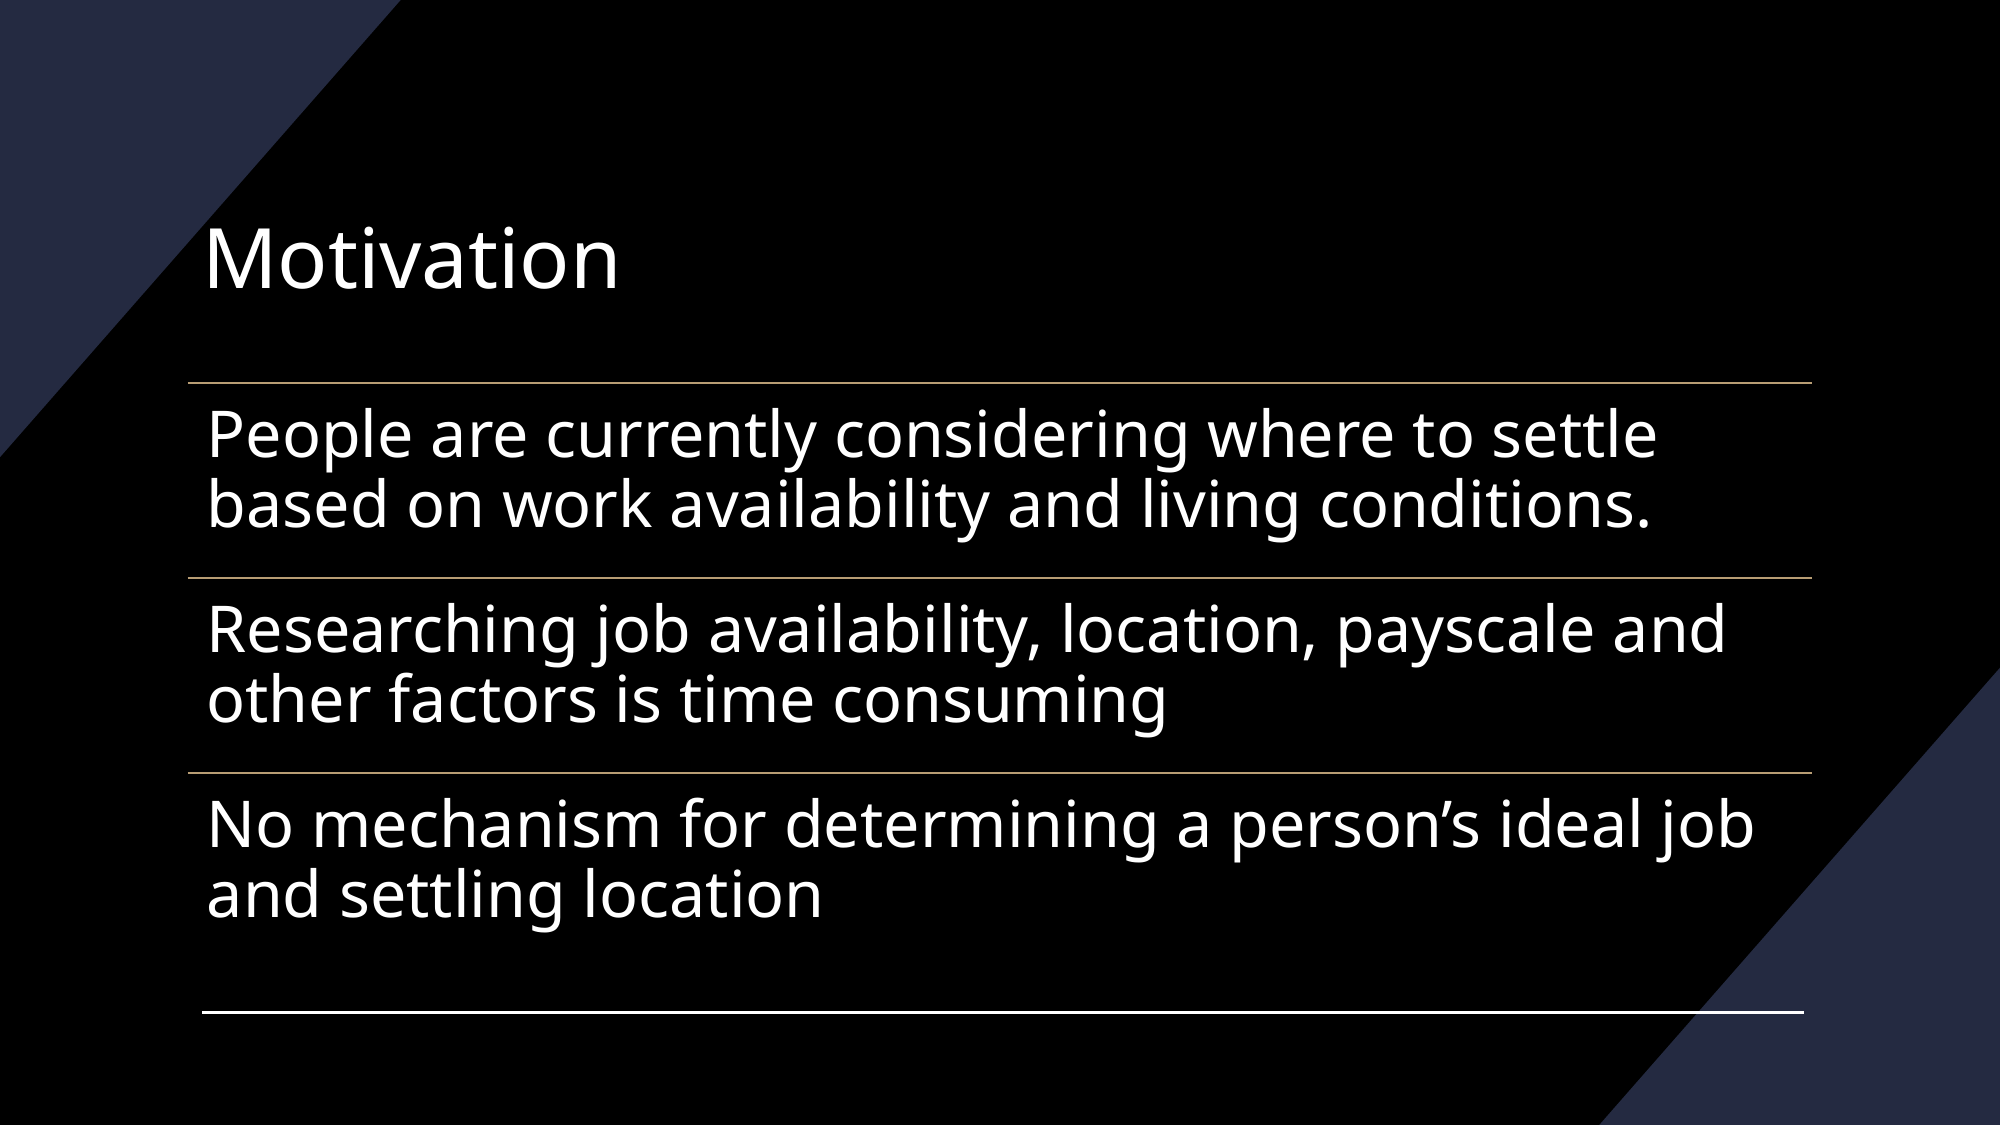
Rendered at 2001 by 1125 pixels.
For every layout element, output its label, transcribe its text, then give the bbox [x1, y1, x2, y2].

title Motivation [187, 143, 1813, 367]
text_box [187, 382, 1813, 968]
